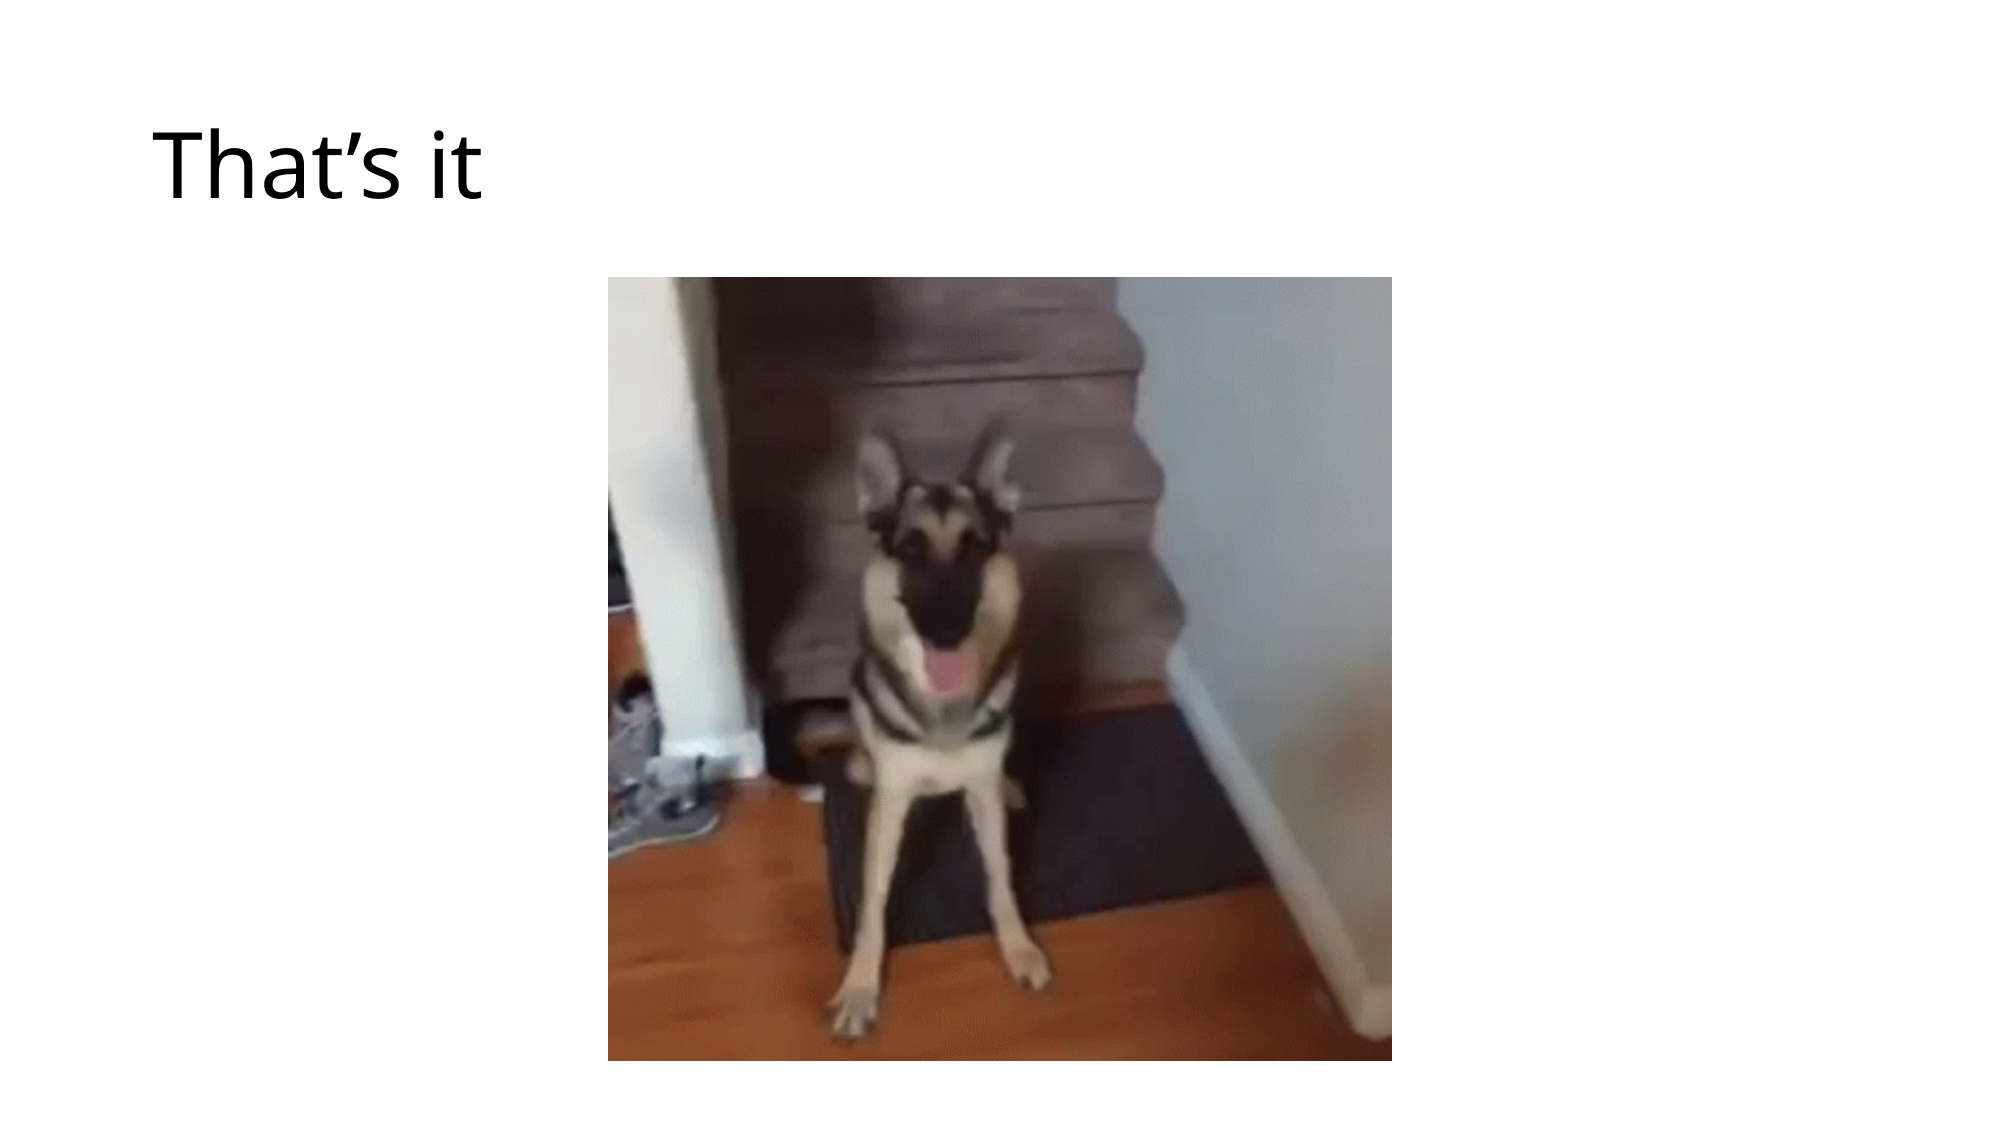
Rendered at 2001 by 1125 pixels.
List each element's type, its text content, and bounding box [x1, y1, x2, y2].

title That’s it [137, 59, 1863, 278]
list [608, 277, 1392, 1061]
